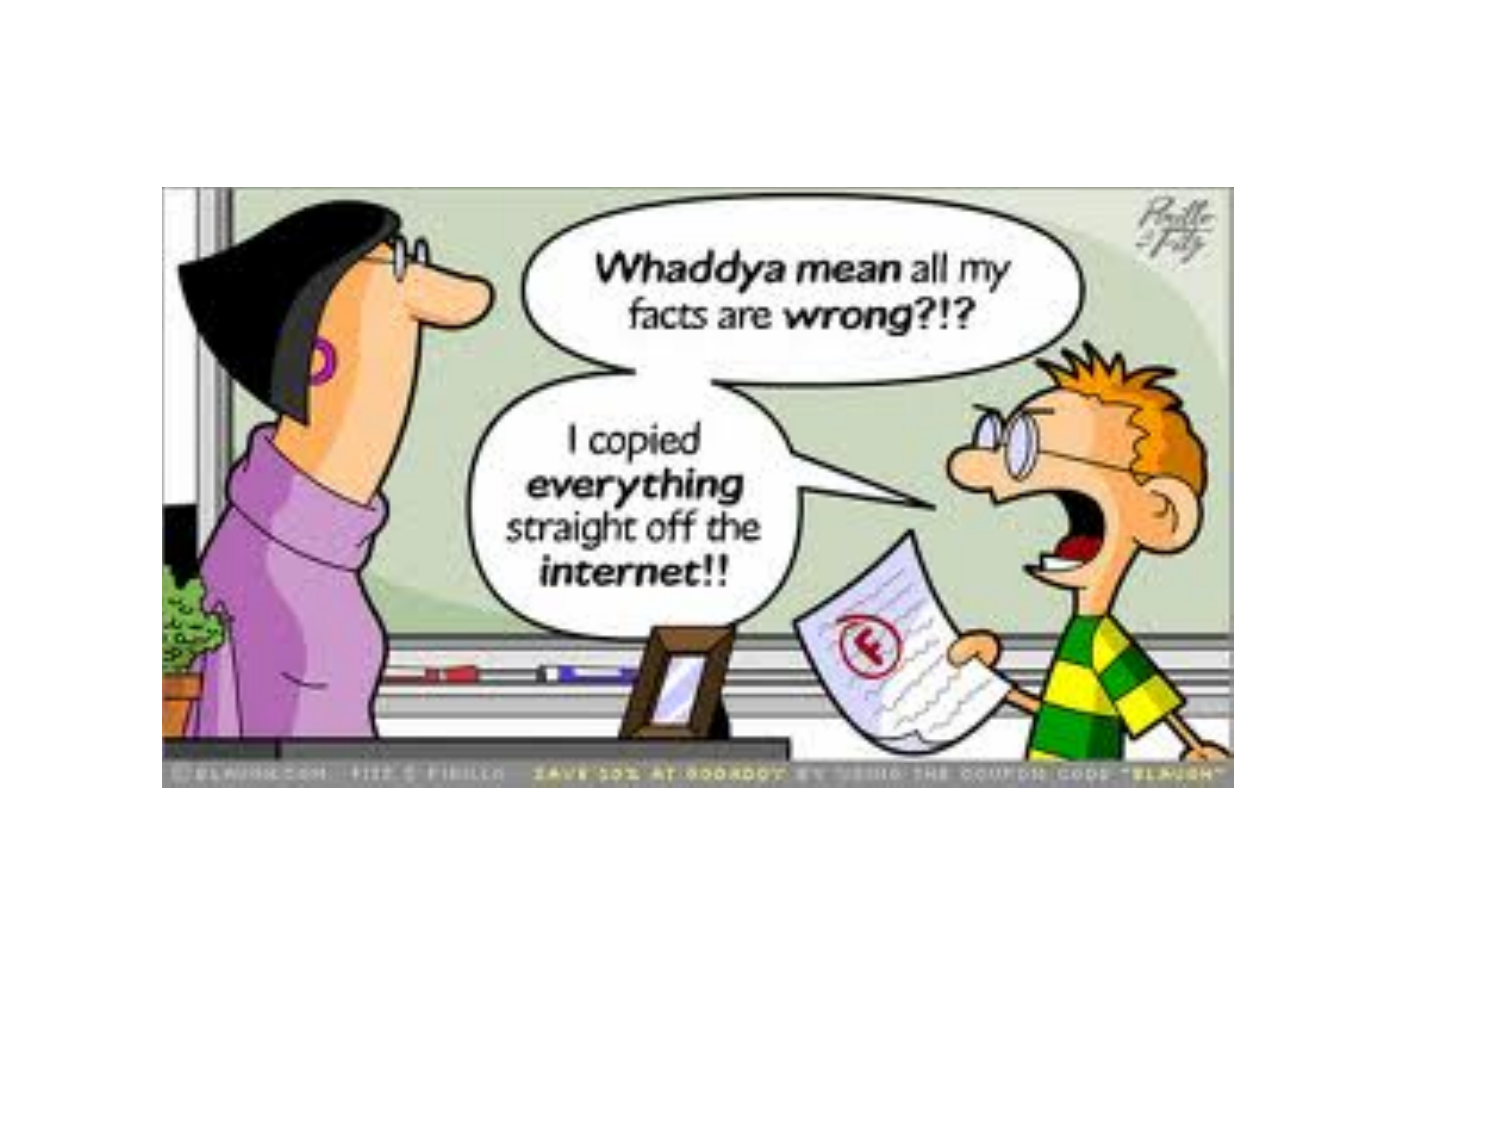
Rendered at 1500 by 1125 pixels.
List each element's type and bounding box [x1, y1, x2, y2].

picture [162, 187, 1235, 788]
